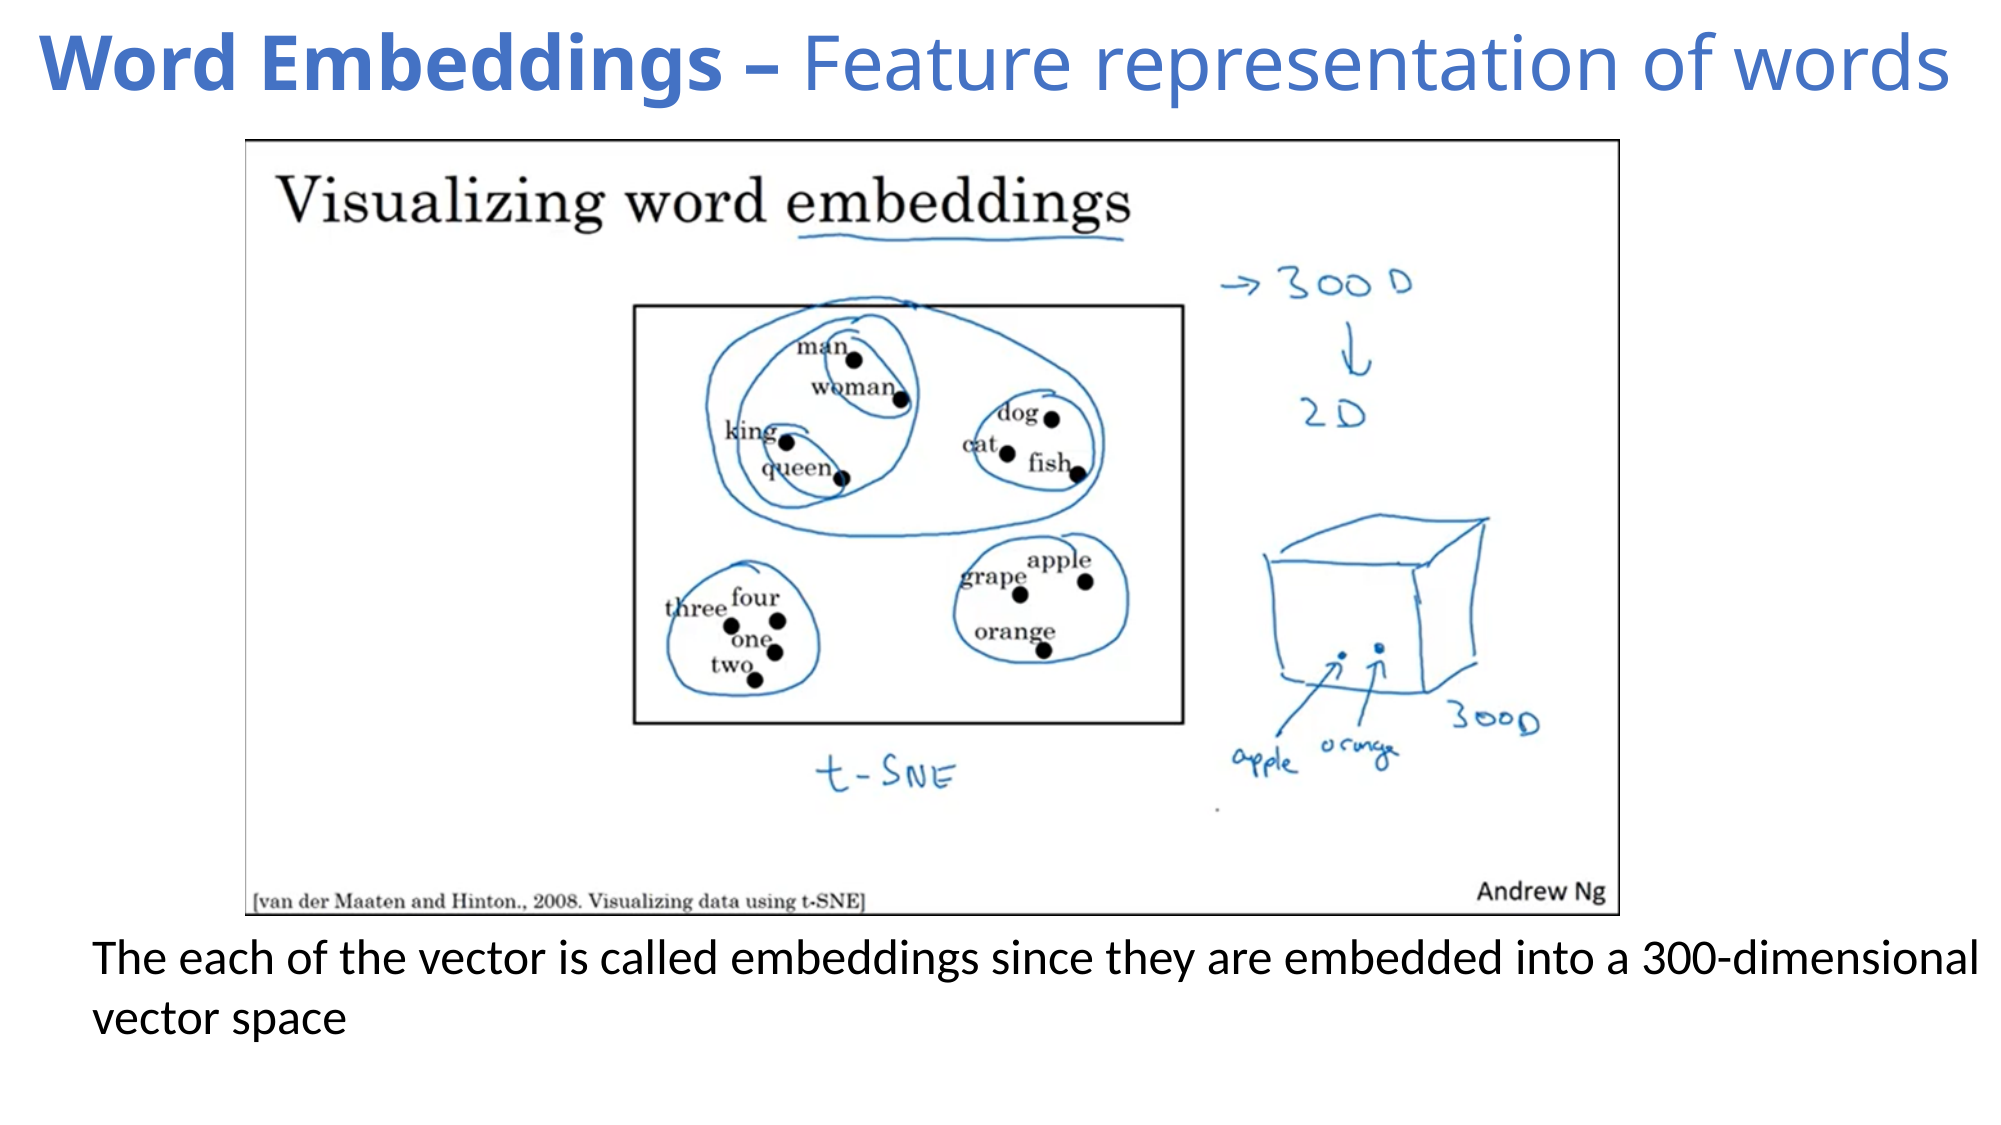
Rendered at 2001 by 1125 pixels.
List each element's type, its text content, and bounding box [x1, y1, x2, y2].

text_box The each of the vector is called embeddings since they are embedded into a 300-dimensional vector space [77, 917, 2000, 1052]
picture [245, 139, 1620, 916]
title Word Embeddings – Feature representation of words [24, 15, 1976, 117]
